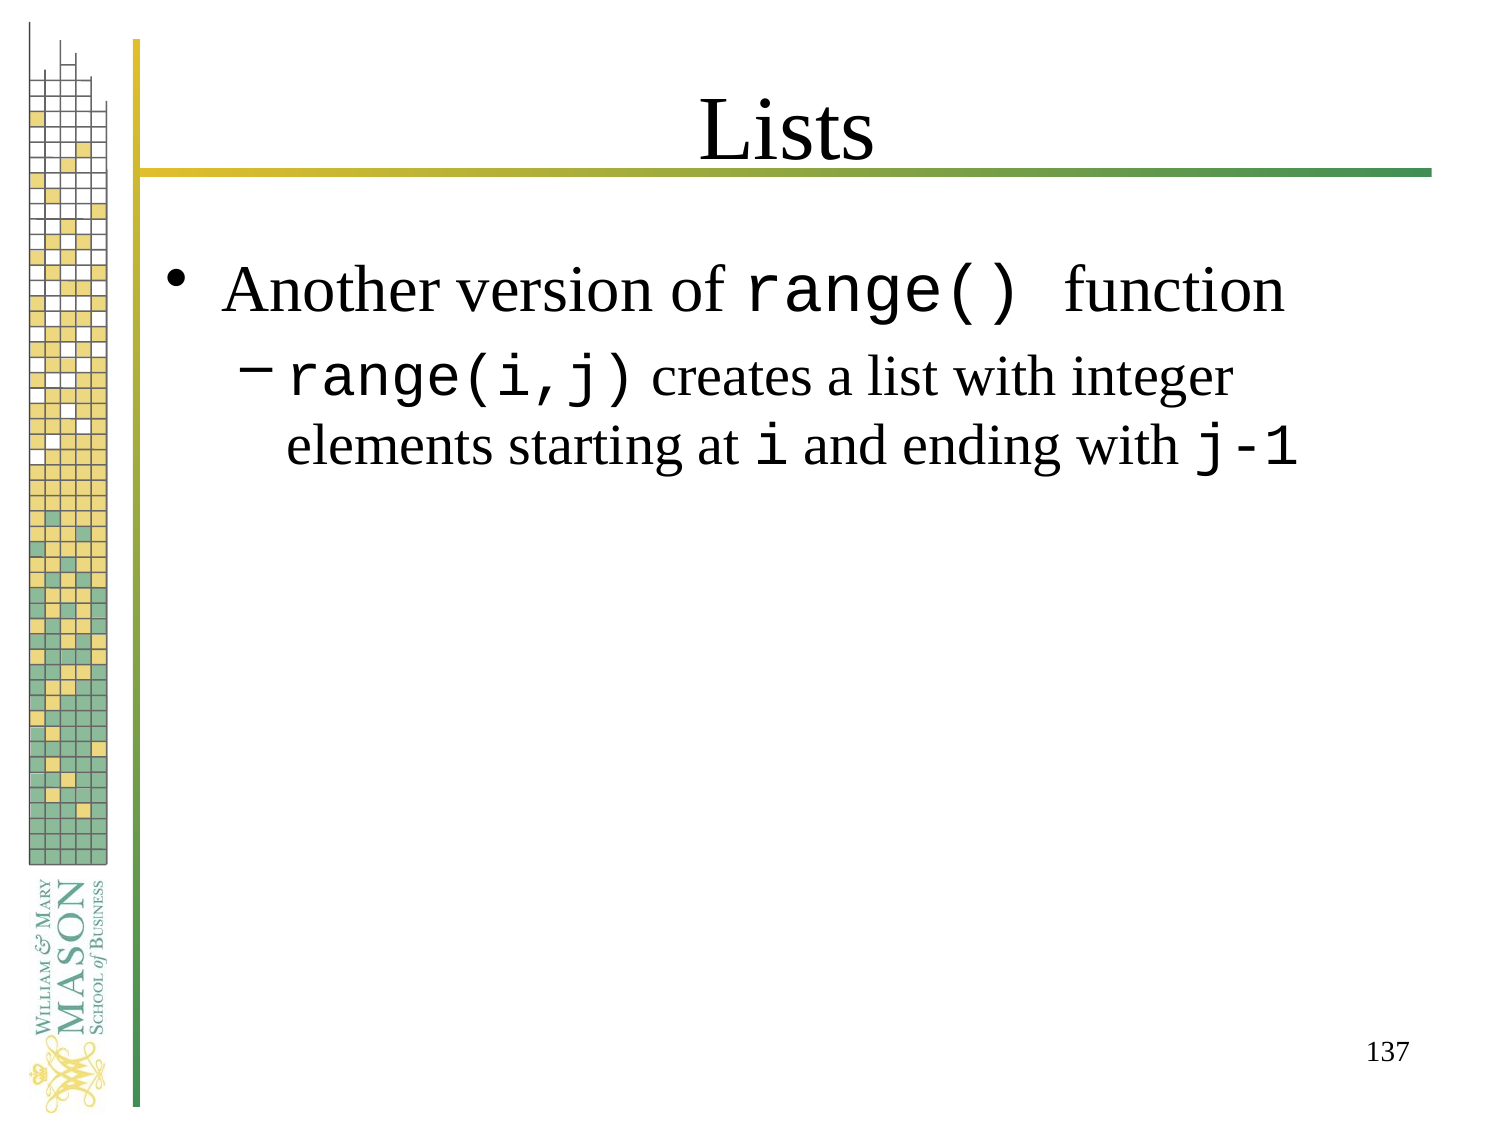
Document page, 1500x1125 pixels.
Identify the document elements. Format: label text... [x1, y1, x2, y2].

slide_number 70 [29, 879, 107, 1113]
title Lists [150, 45, 1425, 200]
slide_number 137 [1048, 1024, 1426, 1103]
list Another version of range() function range(i,j) creates a list with integer elements starting at i and ending with j-1 [150, 237, 1425, 1005]
